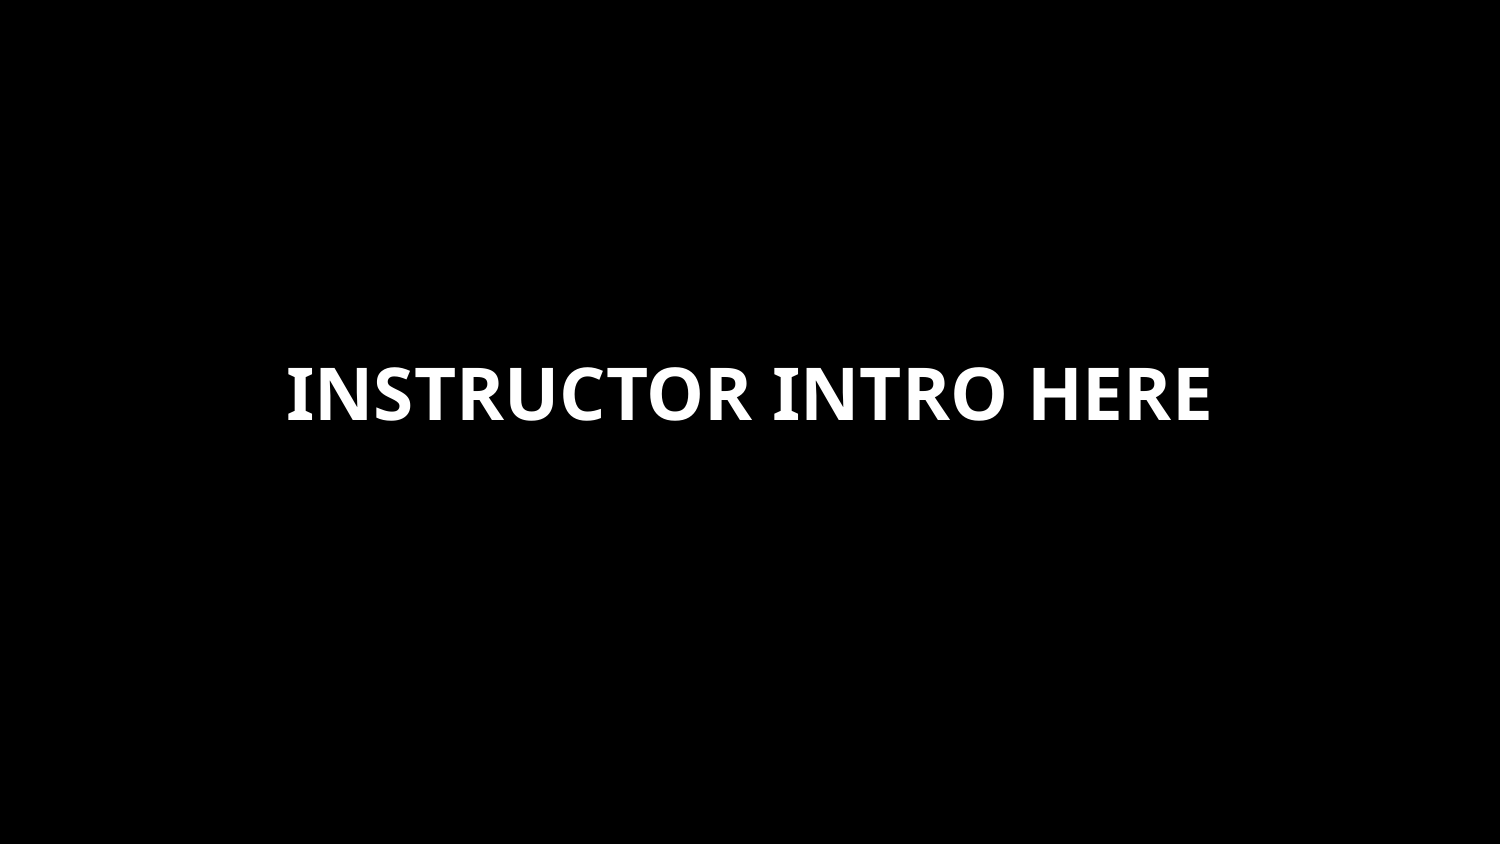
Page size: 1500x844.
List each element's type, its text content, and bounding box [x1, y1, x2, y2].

title INSTRUCTOR INTRO HERE [112, 259, 1388, 450]
